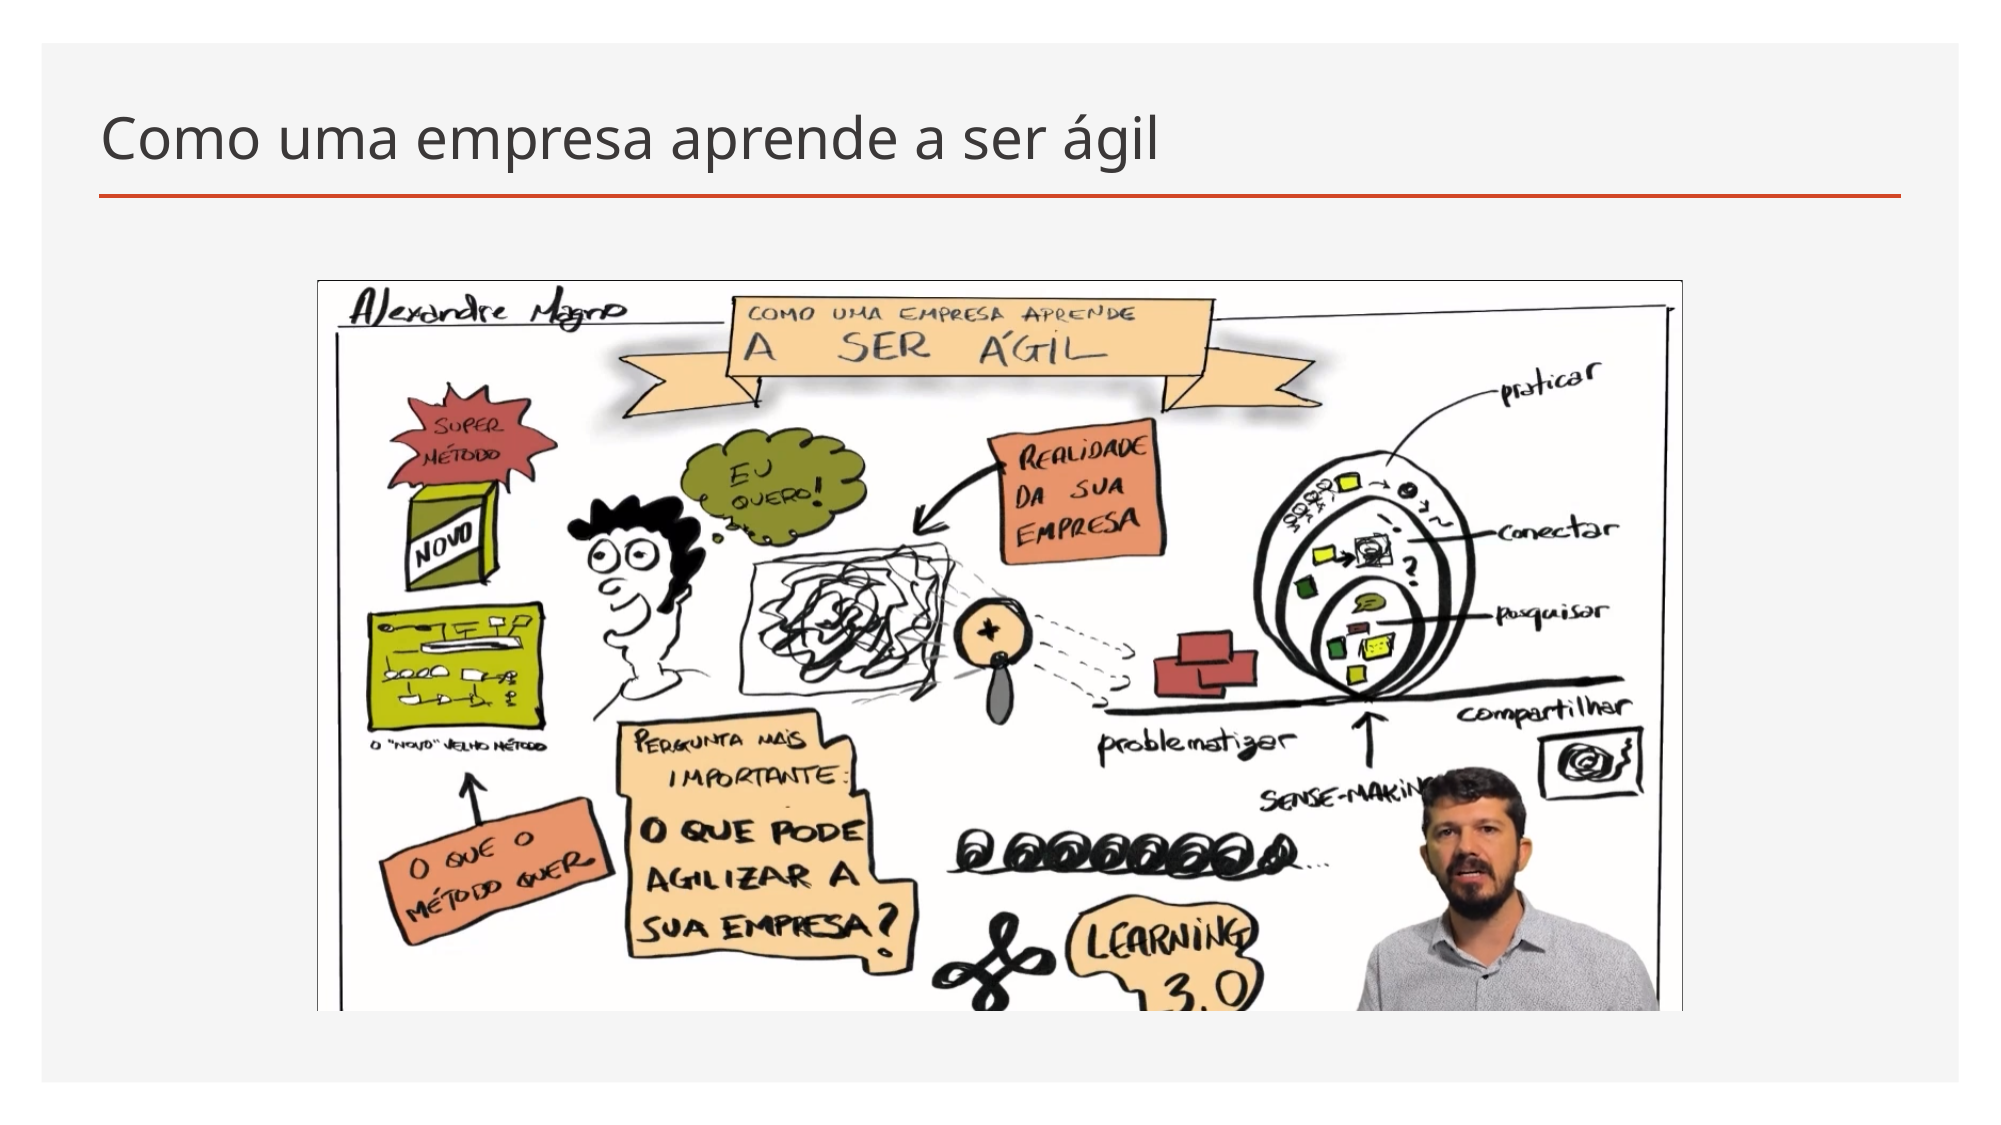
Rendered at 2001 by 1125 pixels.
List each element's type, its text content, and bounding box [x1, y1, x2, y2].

title Como uma empresa aprende a ser ágil [85, 73, 1214, 179]
picture [317, 280, 1683, 1011]
